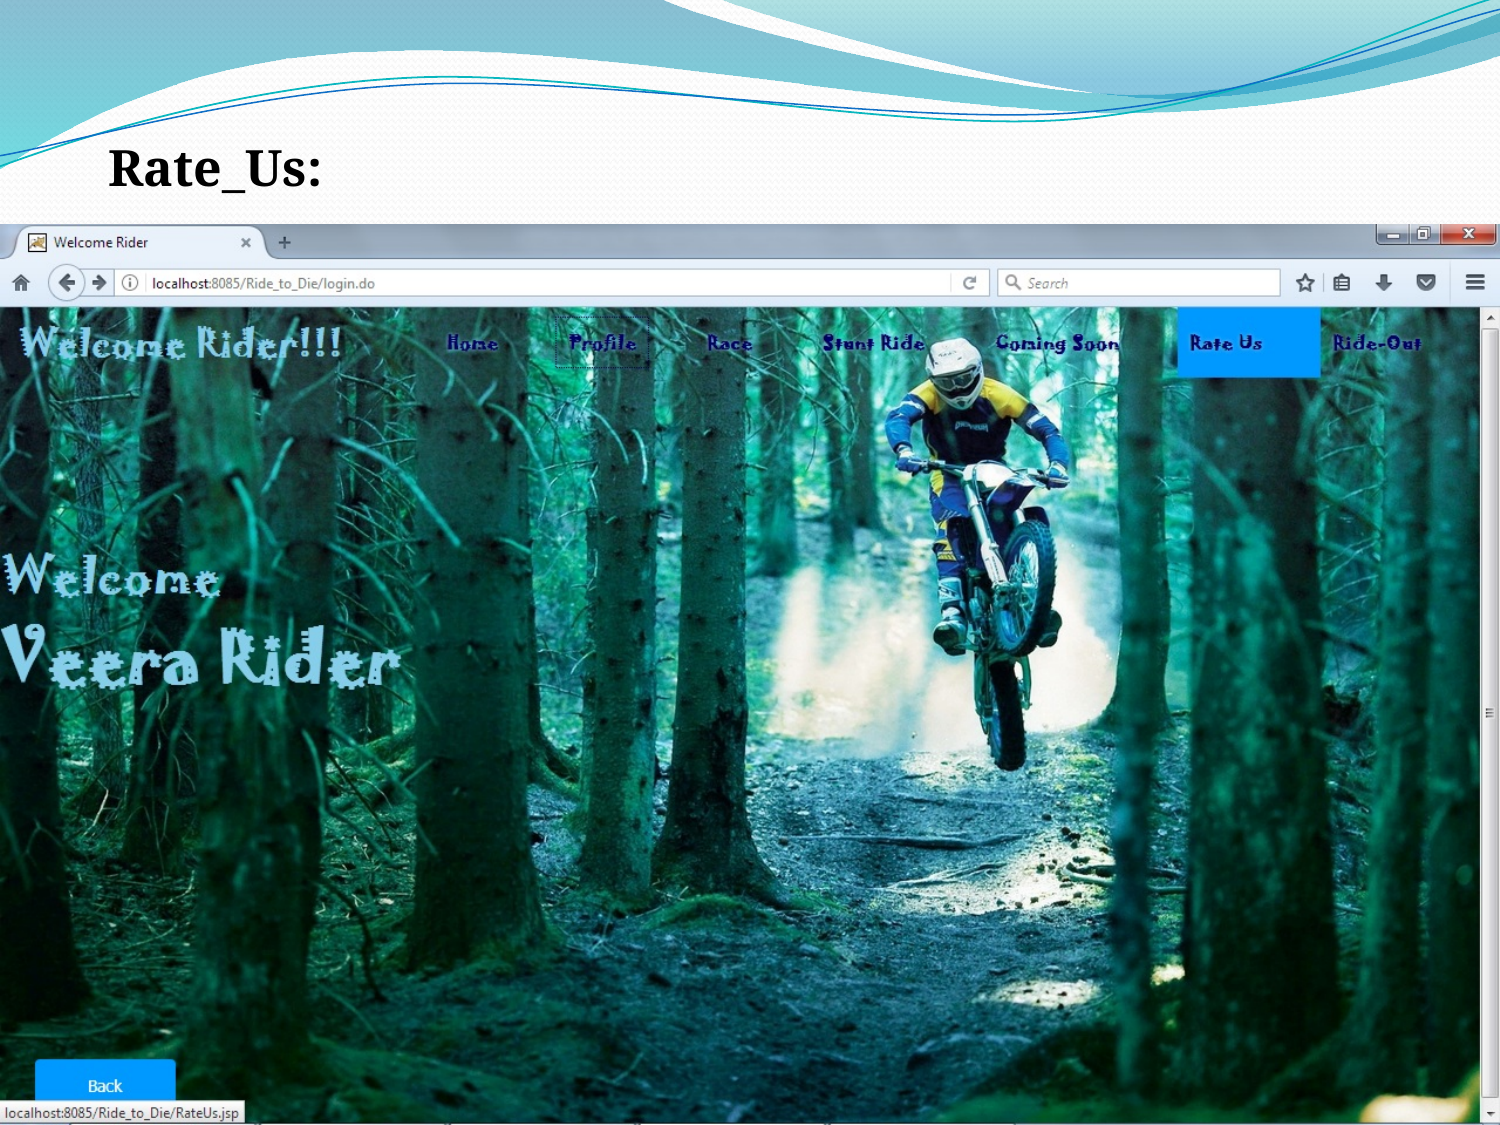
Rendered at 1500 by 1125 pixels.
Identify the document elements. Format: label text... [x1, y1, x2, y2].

picture [0, 224, 1500, 1125]
text_box Rate_Us: [93, 128, 338, 224]
